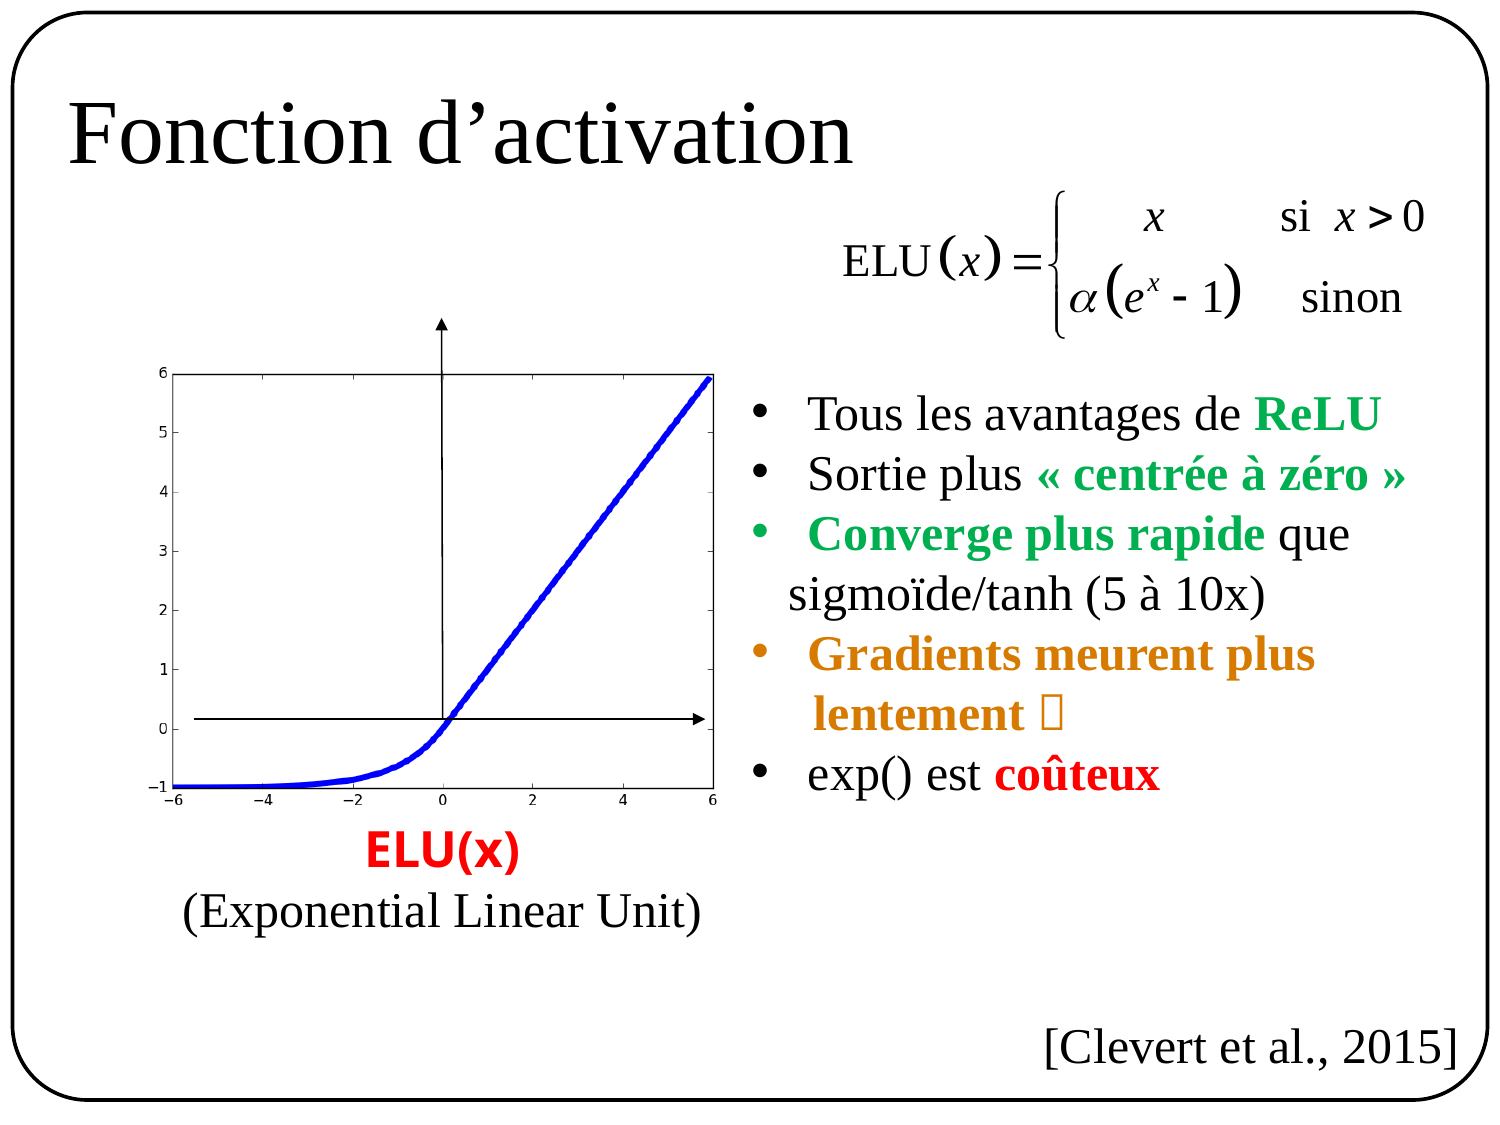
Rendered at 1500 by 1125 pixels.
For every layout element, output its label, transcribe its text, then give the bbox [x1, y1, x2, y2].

text_box ELU(x) (Exponential Linear Unit) [167, 847, 718, 946]
picture [85, 322, 782, 839]
text_box [Clevert et al., 2015] [1028, 1006, 1500, 1081]
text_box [835, 182, 1434, 348]
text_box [193, 317, 706, 720]
text_box Tous les avantages de ReLU Sortie plus « centrée à zéro » Converge plus rapide que sigmoïde/tanh (5 à 10x) Gradients meurent plus lentement  exp() est coûteux [736, 372, 1423, 928]
title Fonction d’activation [52, 33, 1328, 222]
